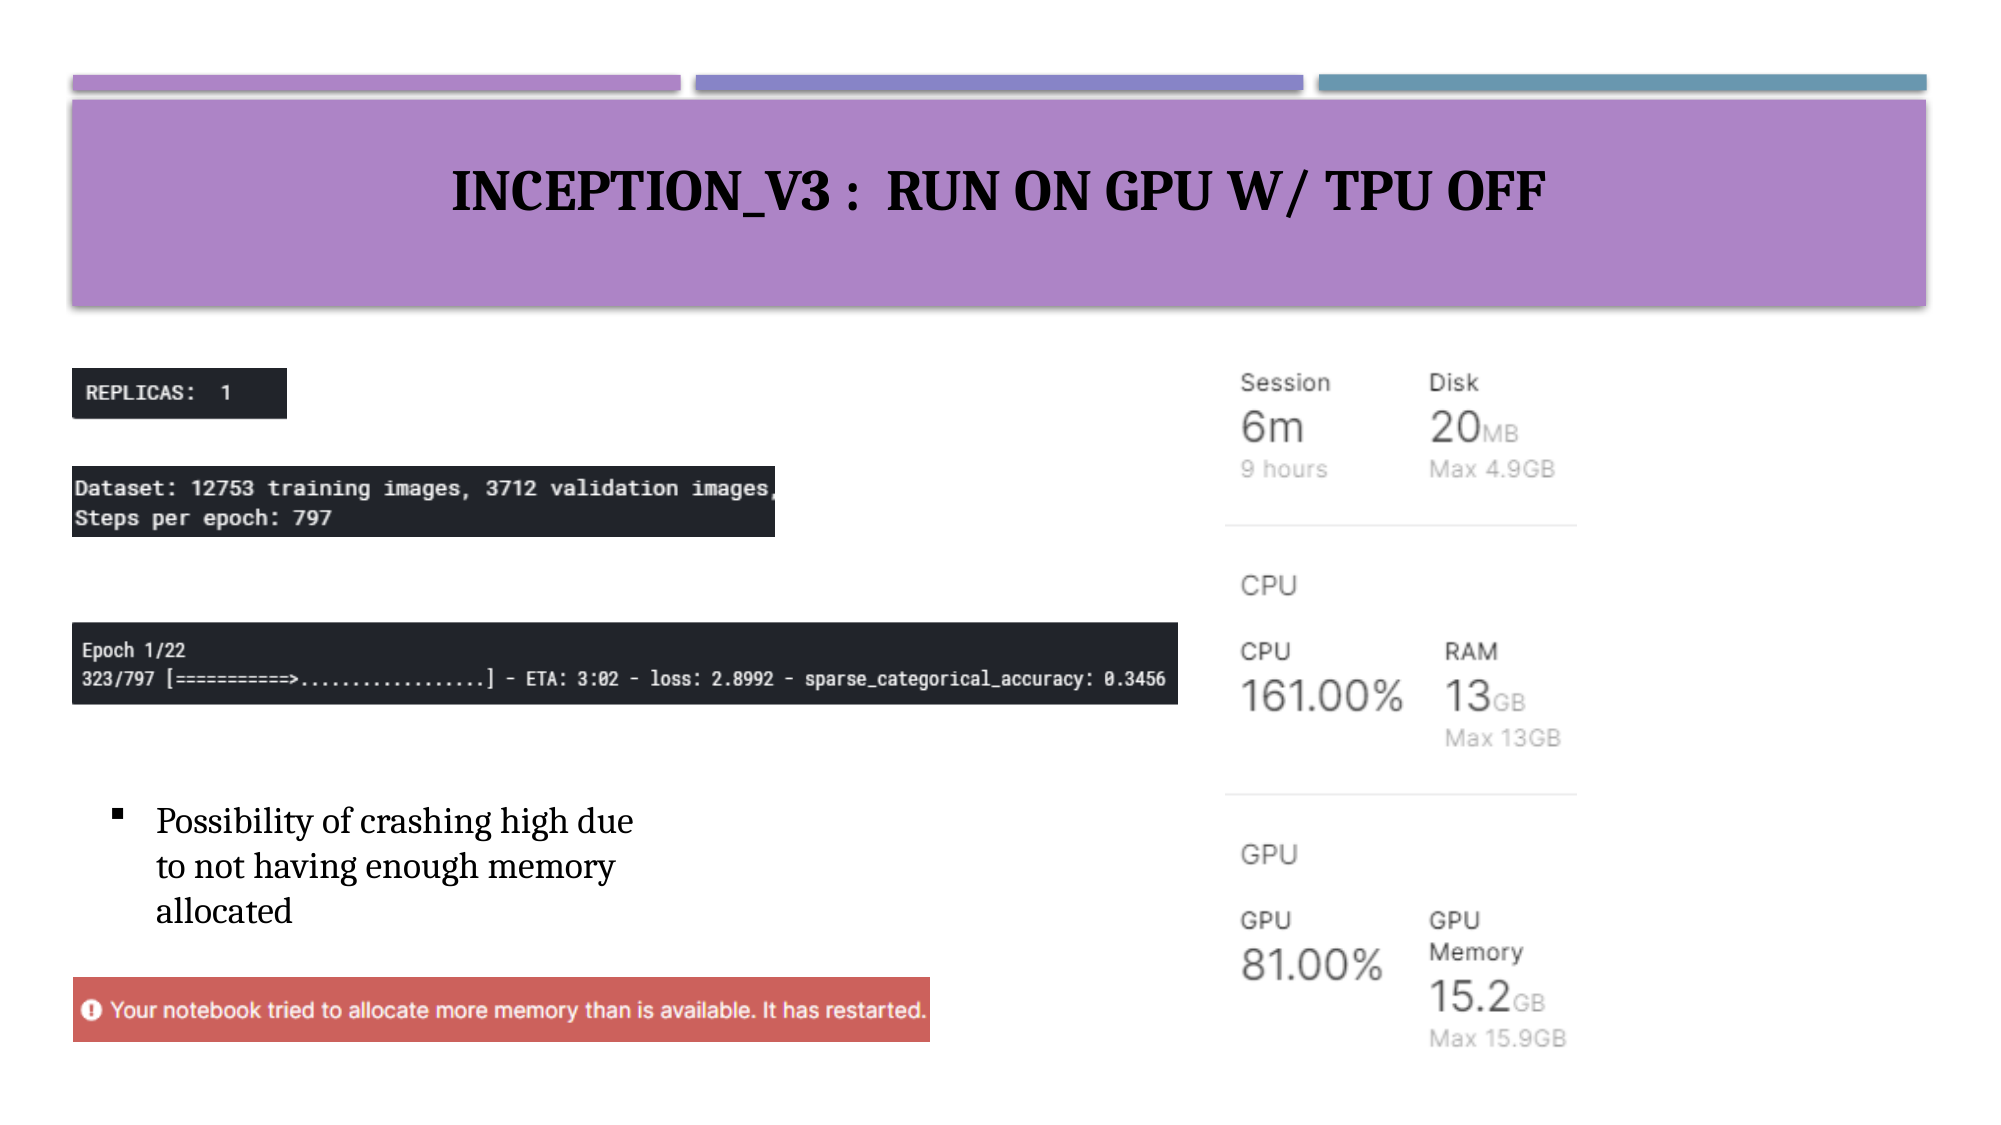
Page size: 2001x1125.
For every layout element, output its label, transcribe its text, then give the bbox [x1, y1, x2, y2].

picture [73, 977, 931, 1043]
picture [72, 368, 288, 425]
picture [1224, 358, 1577, 1058]
text_box Possibility of crashing high due to not having enough memory allocated [94, 788, 661, 939]
title Inception_V3 : Run on GPU w/ TPU OFF [94, 91, 1904, 300]
picture [72, 465, 776, 538]
picture [72, 621, 1179, 709]
